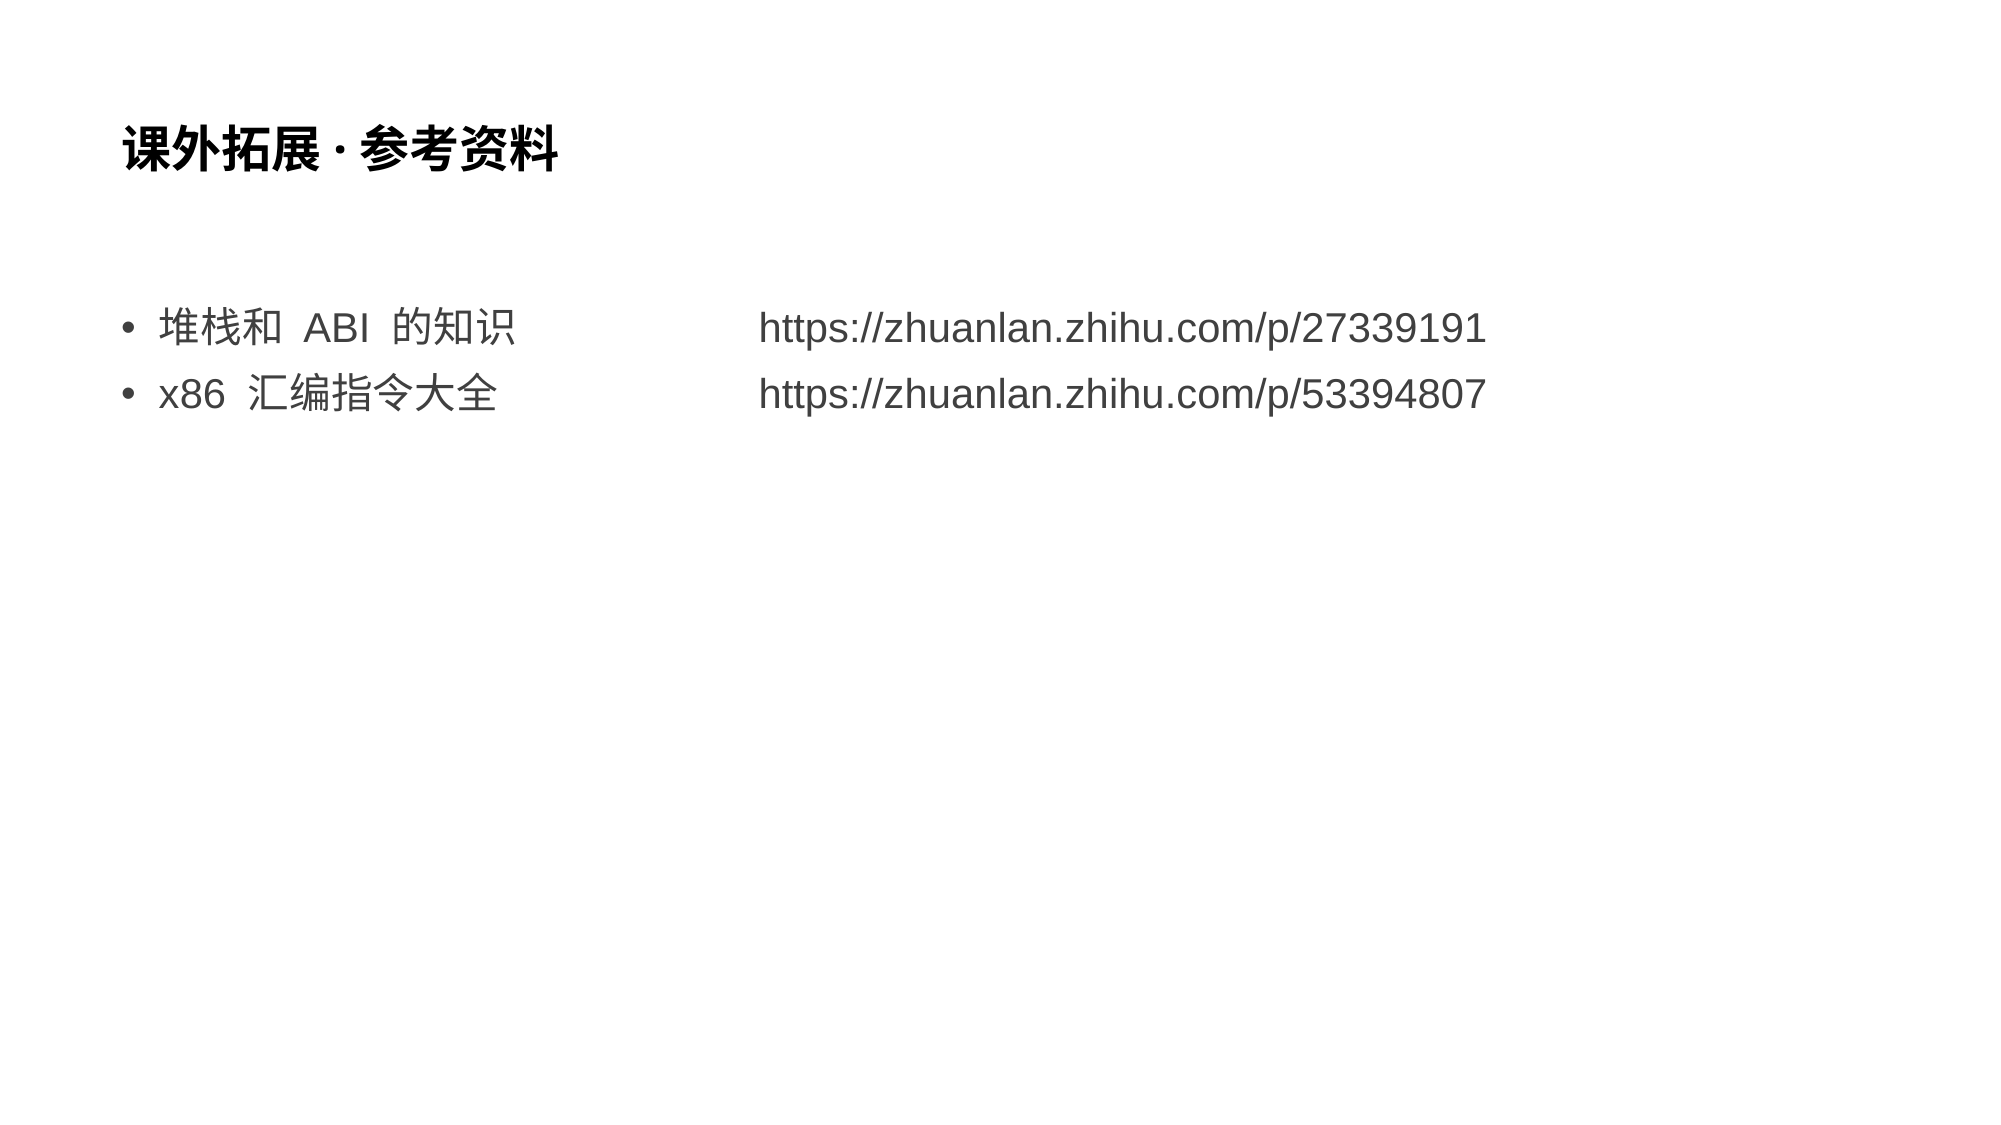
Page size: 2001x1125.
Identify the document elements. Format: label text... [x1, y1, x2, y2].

list 堆栈和 ABI 的知识 https://zhuanlan.zhihu.com/p/27339191 x86 汇编指令大全 https://zhuanlan.zhihu.com/p/53394807 [106, 299, 1832, 1014]
title 课外拓展·参考资料 [106, 42, 1832, 260]
